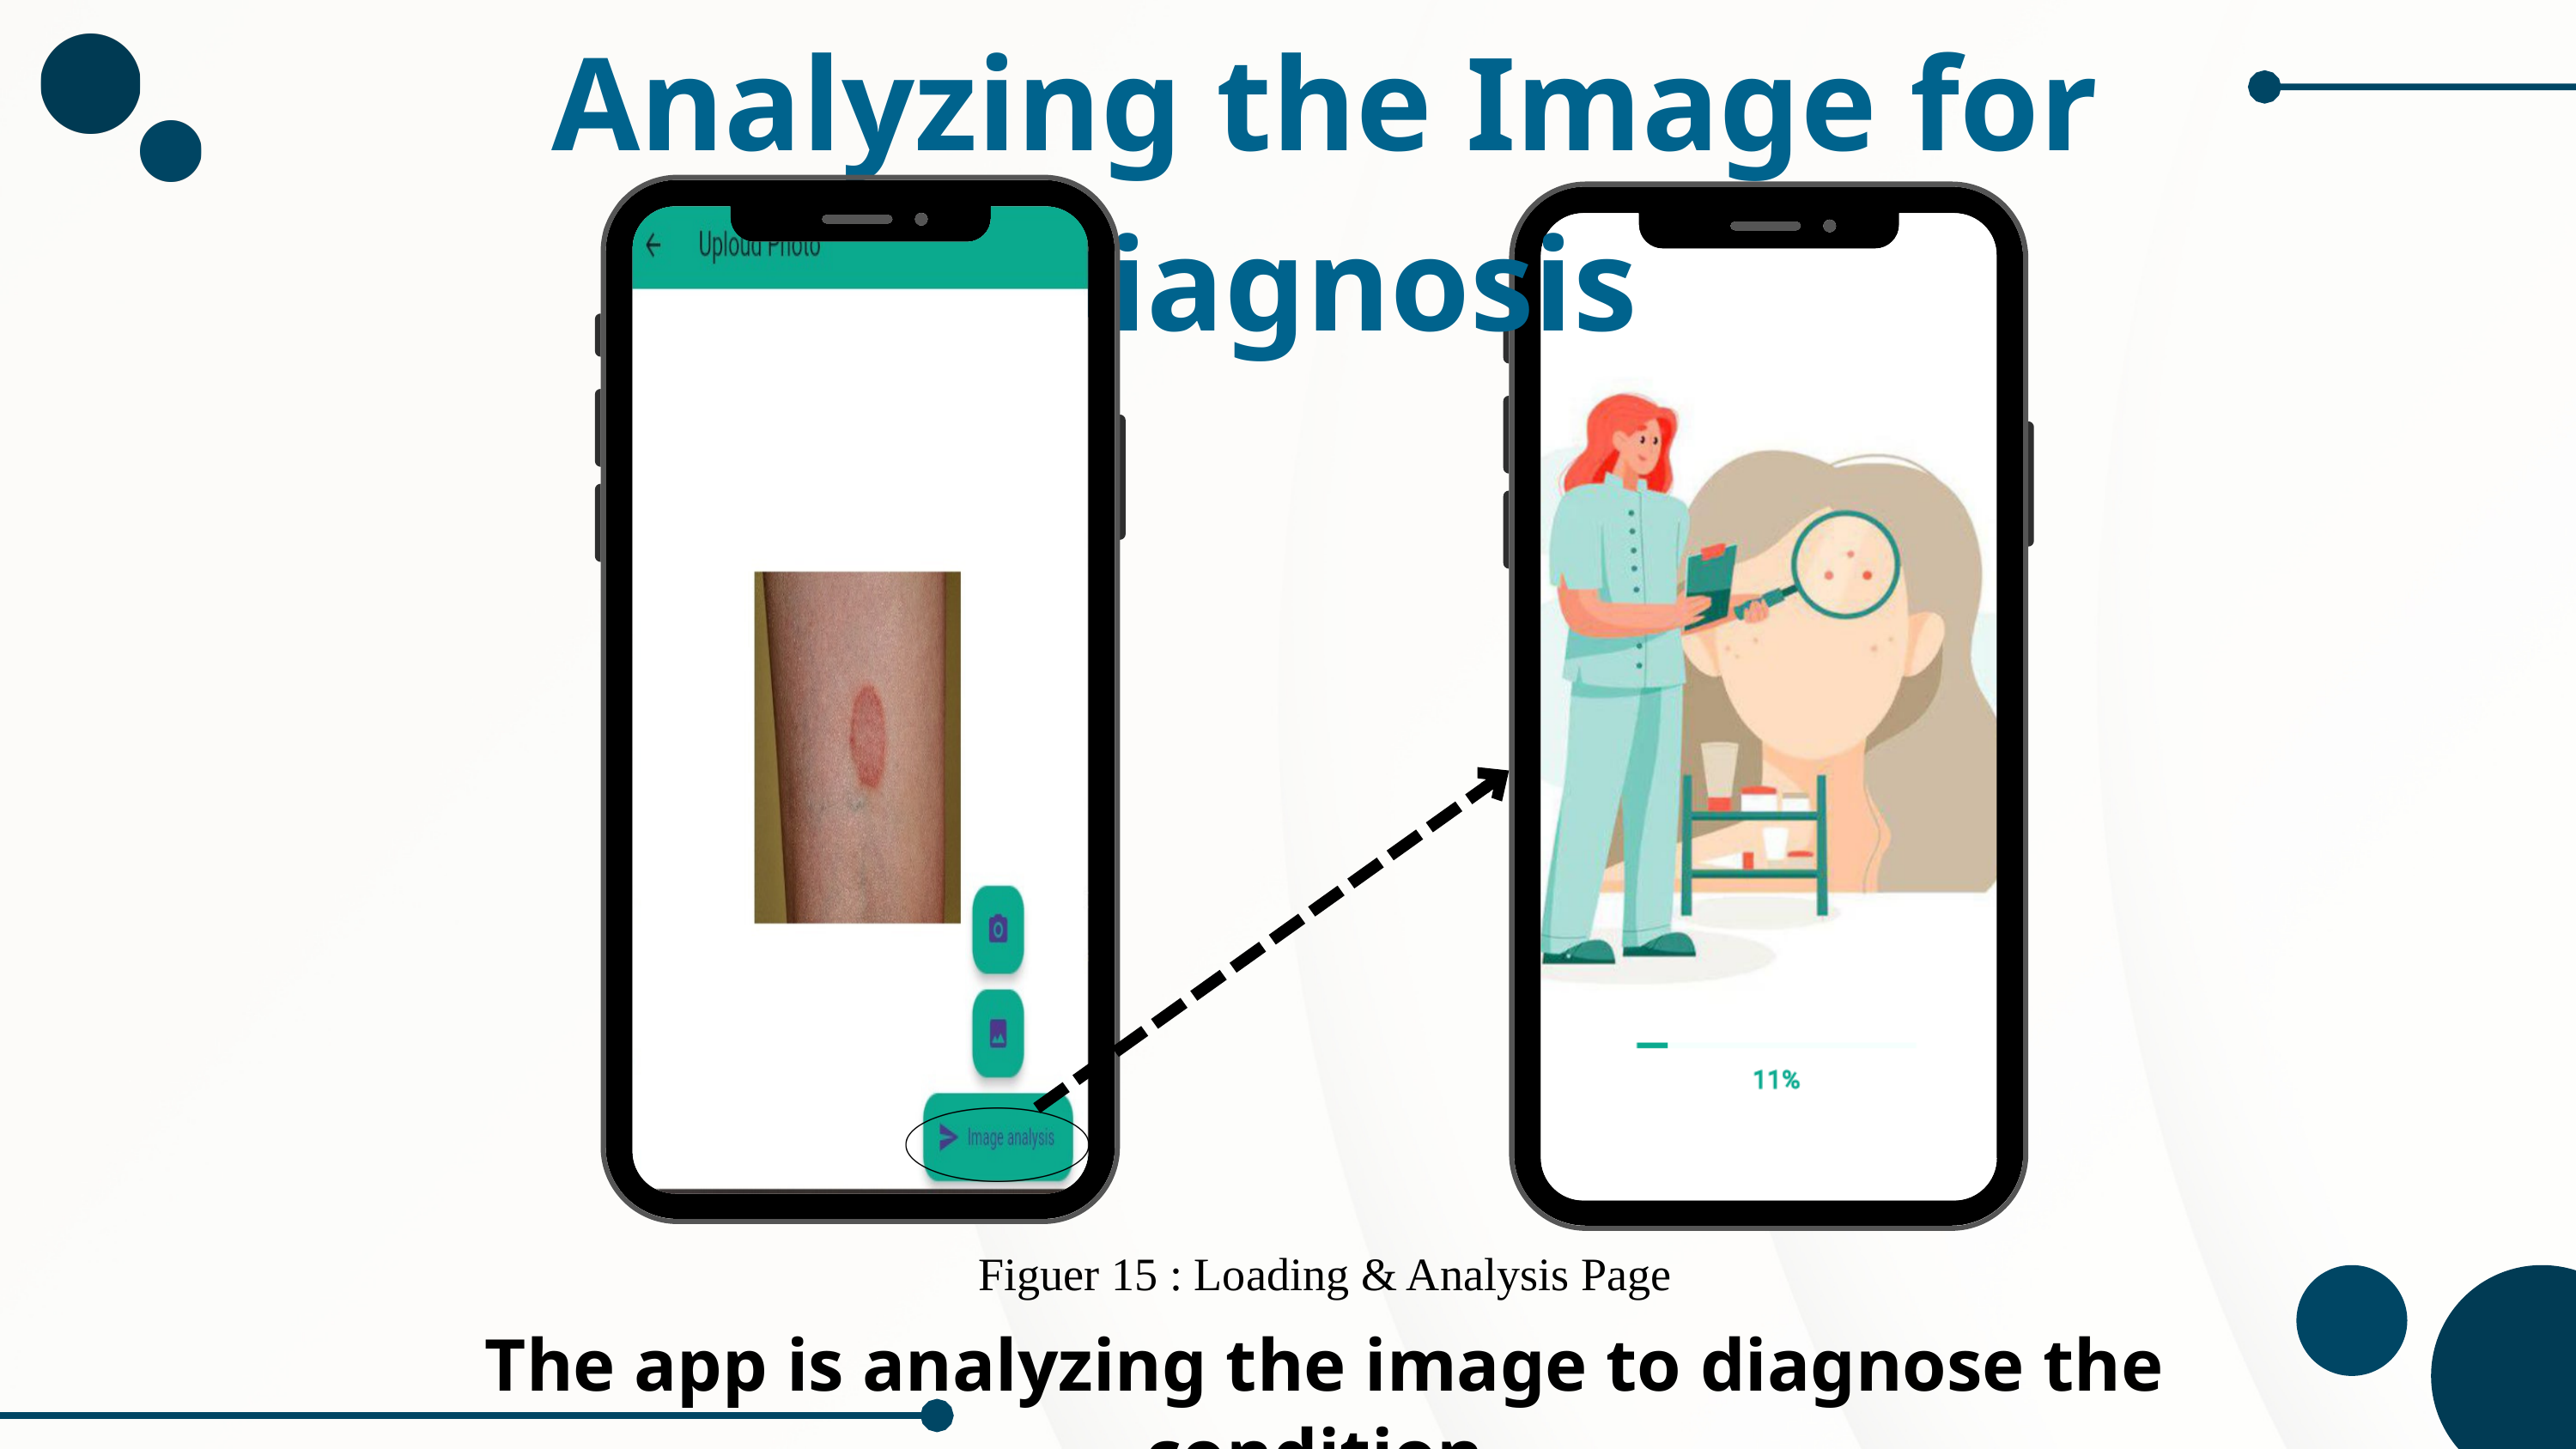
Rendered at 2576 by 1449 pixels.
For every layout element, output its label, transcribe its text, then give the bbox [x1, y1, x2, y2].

text_box Analyzing the Image for Diagnosis [355, 0, 2294, 357]
text_box [0, 0, 2576, 1449]
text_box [2296, 1264, 2408, 1377]
text_box [140, 120, 202, 182]
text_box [1503, 181, 2034, 1232]
text_box [40, 33, 141, 134]
text_box Figuer 15 : Loading & Analysis Page [882, 1234, 1769, 1300]
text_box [594, 174, 1127, 1225]
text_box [2430, 1264, 2576, 1449]
text_box The app is analyzing the image to diagnose the condition. [483, 1315, 2167, 1449]
